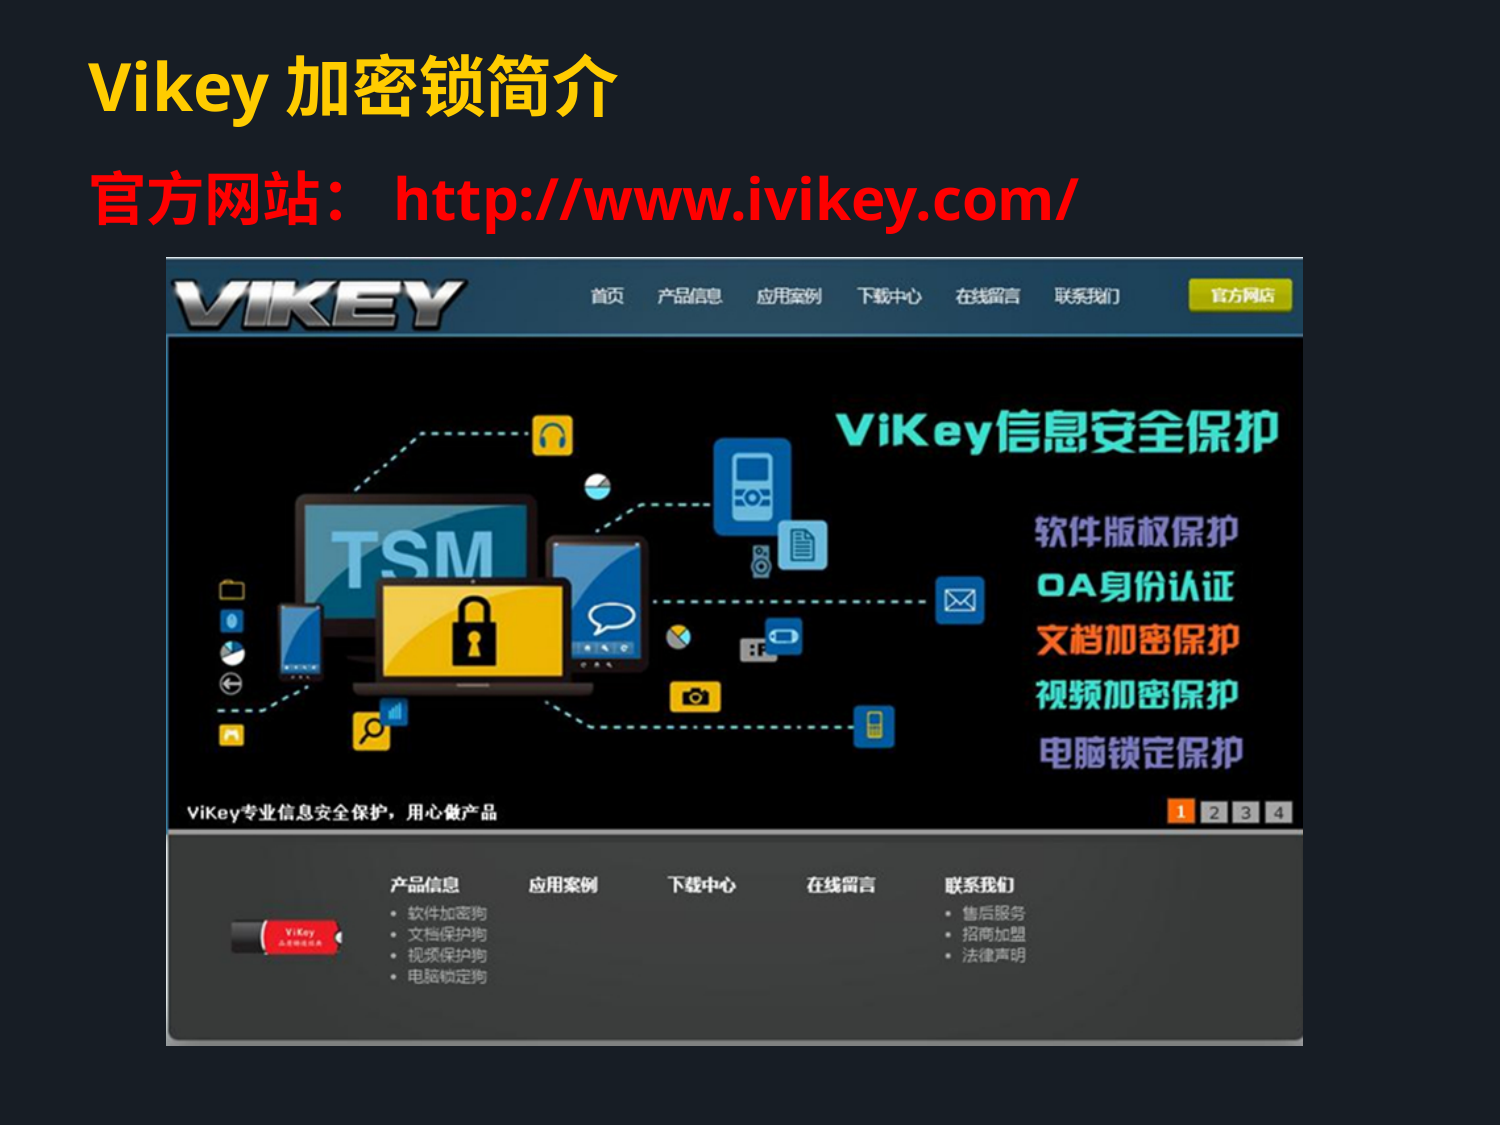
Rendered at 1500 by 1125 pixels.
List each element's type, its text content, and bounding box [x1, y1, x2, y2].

picture [166, 257, 1304, 1047]
title Vikey加密锁简介 [73, 24, 1422, 155]
list [73, 240, 735, 1034]
text_box 官方网站：http://www.ivikey.com/ [73, 154, 1327, 240]
